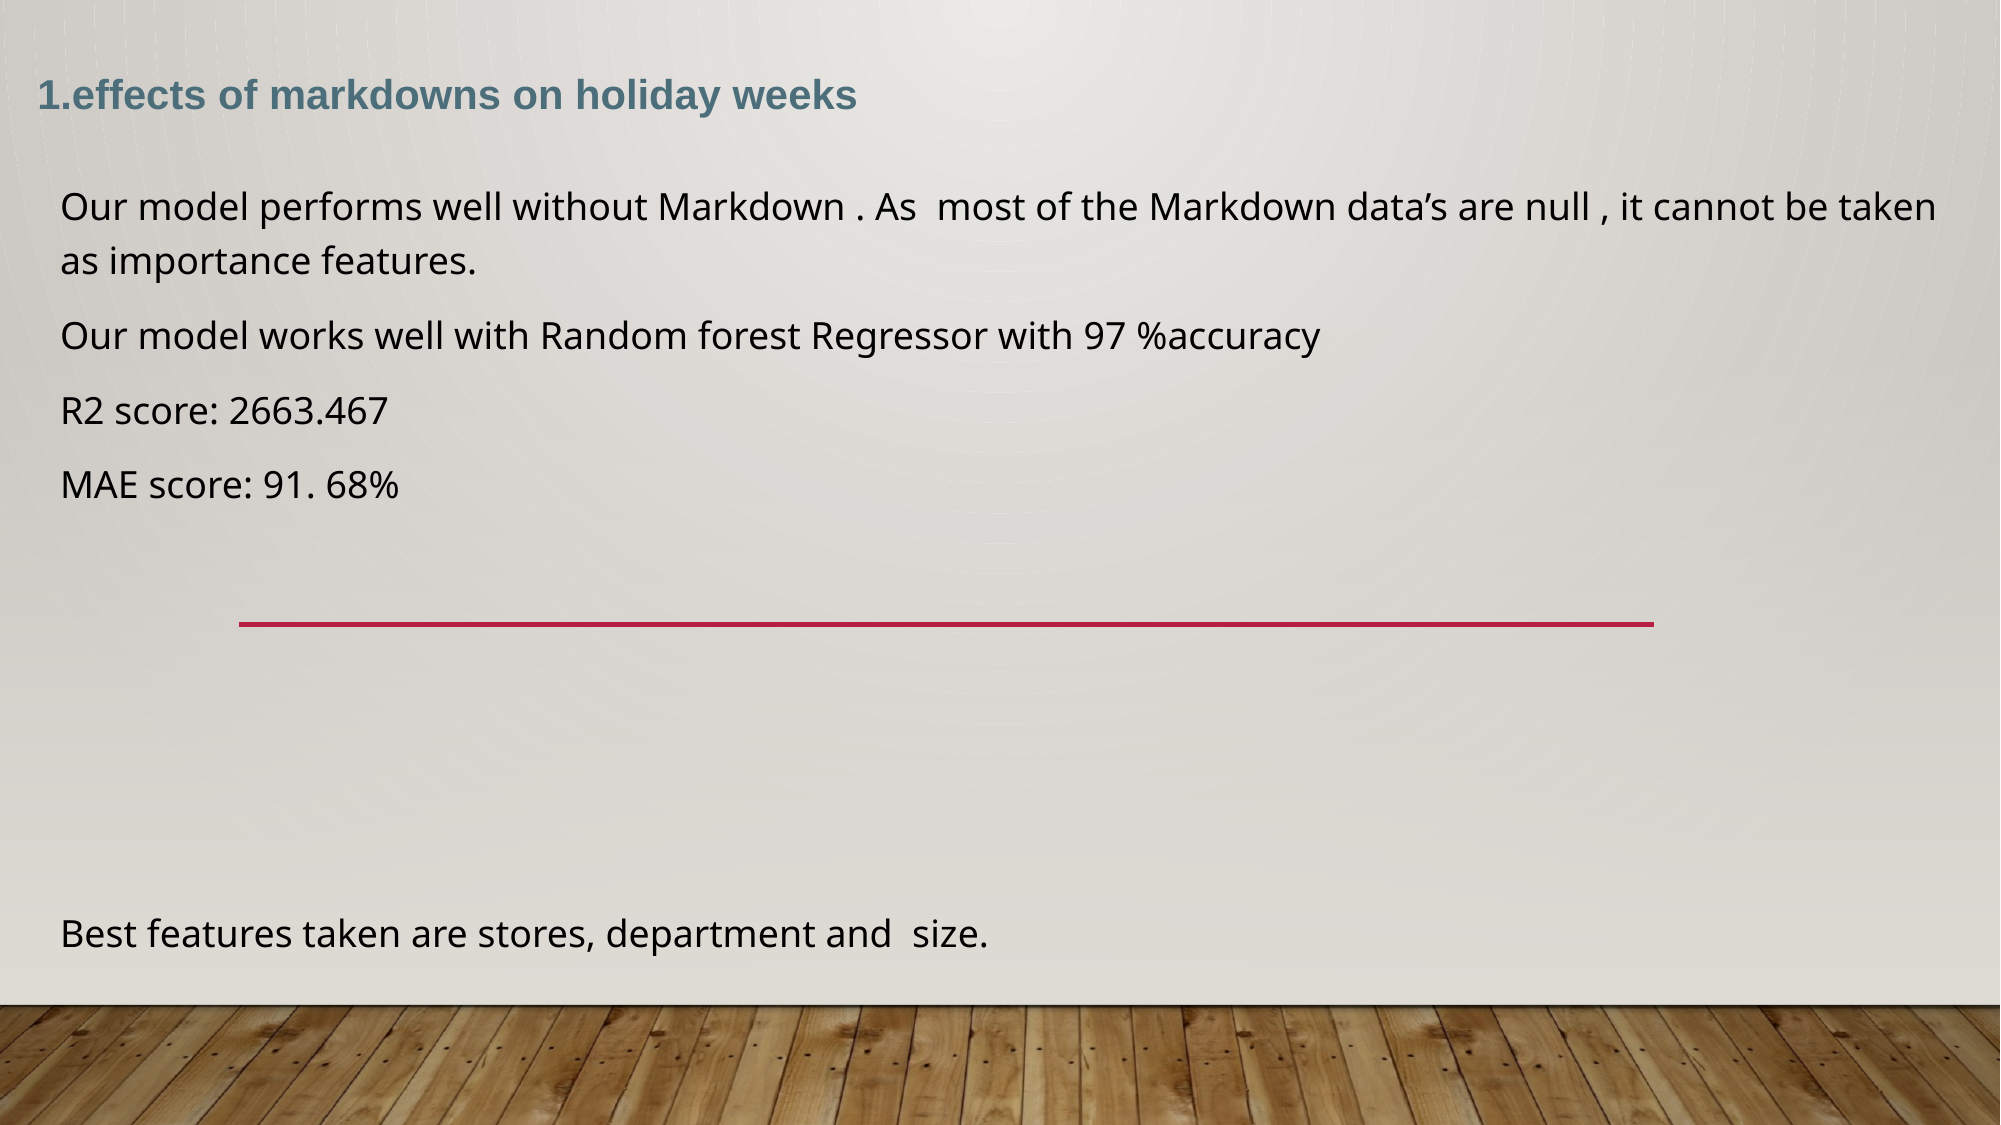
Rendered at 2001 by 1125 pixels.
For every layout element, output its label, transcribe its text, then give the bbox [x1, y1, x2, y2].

list Our model performs well without Markdown . As most of the Markdown data’s are null , it cannot be taken as importance features. Our model works well with Random forest Regressor with 97 %accuracy R2 score: 2663.467 MAE score: 91. 68% Best features taken are stores, department and size. [45, 158, 2000, 1011]
picture [0, 1005, 2000, 1125]
text_box effects of markdowns on holiday weeks [22, 60, 1142, 125]
